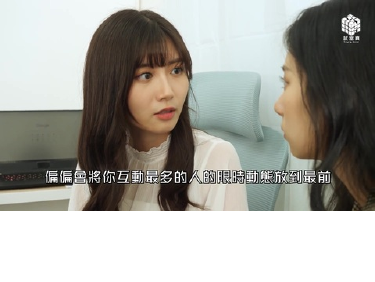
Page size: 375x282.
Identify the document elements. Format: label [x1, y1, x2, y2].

picture [0, 0, 375, 212]
